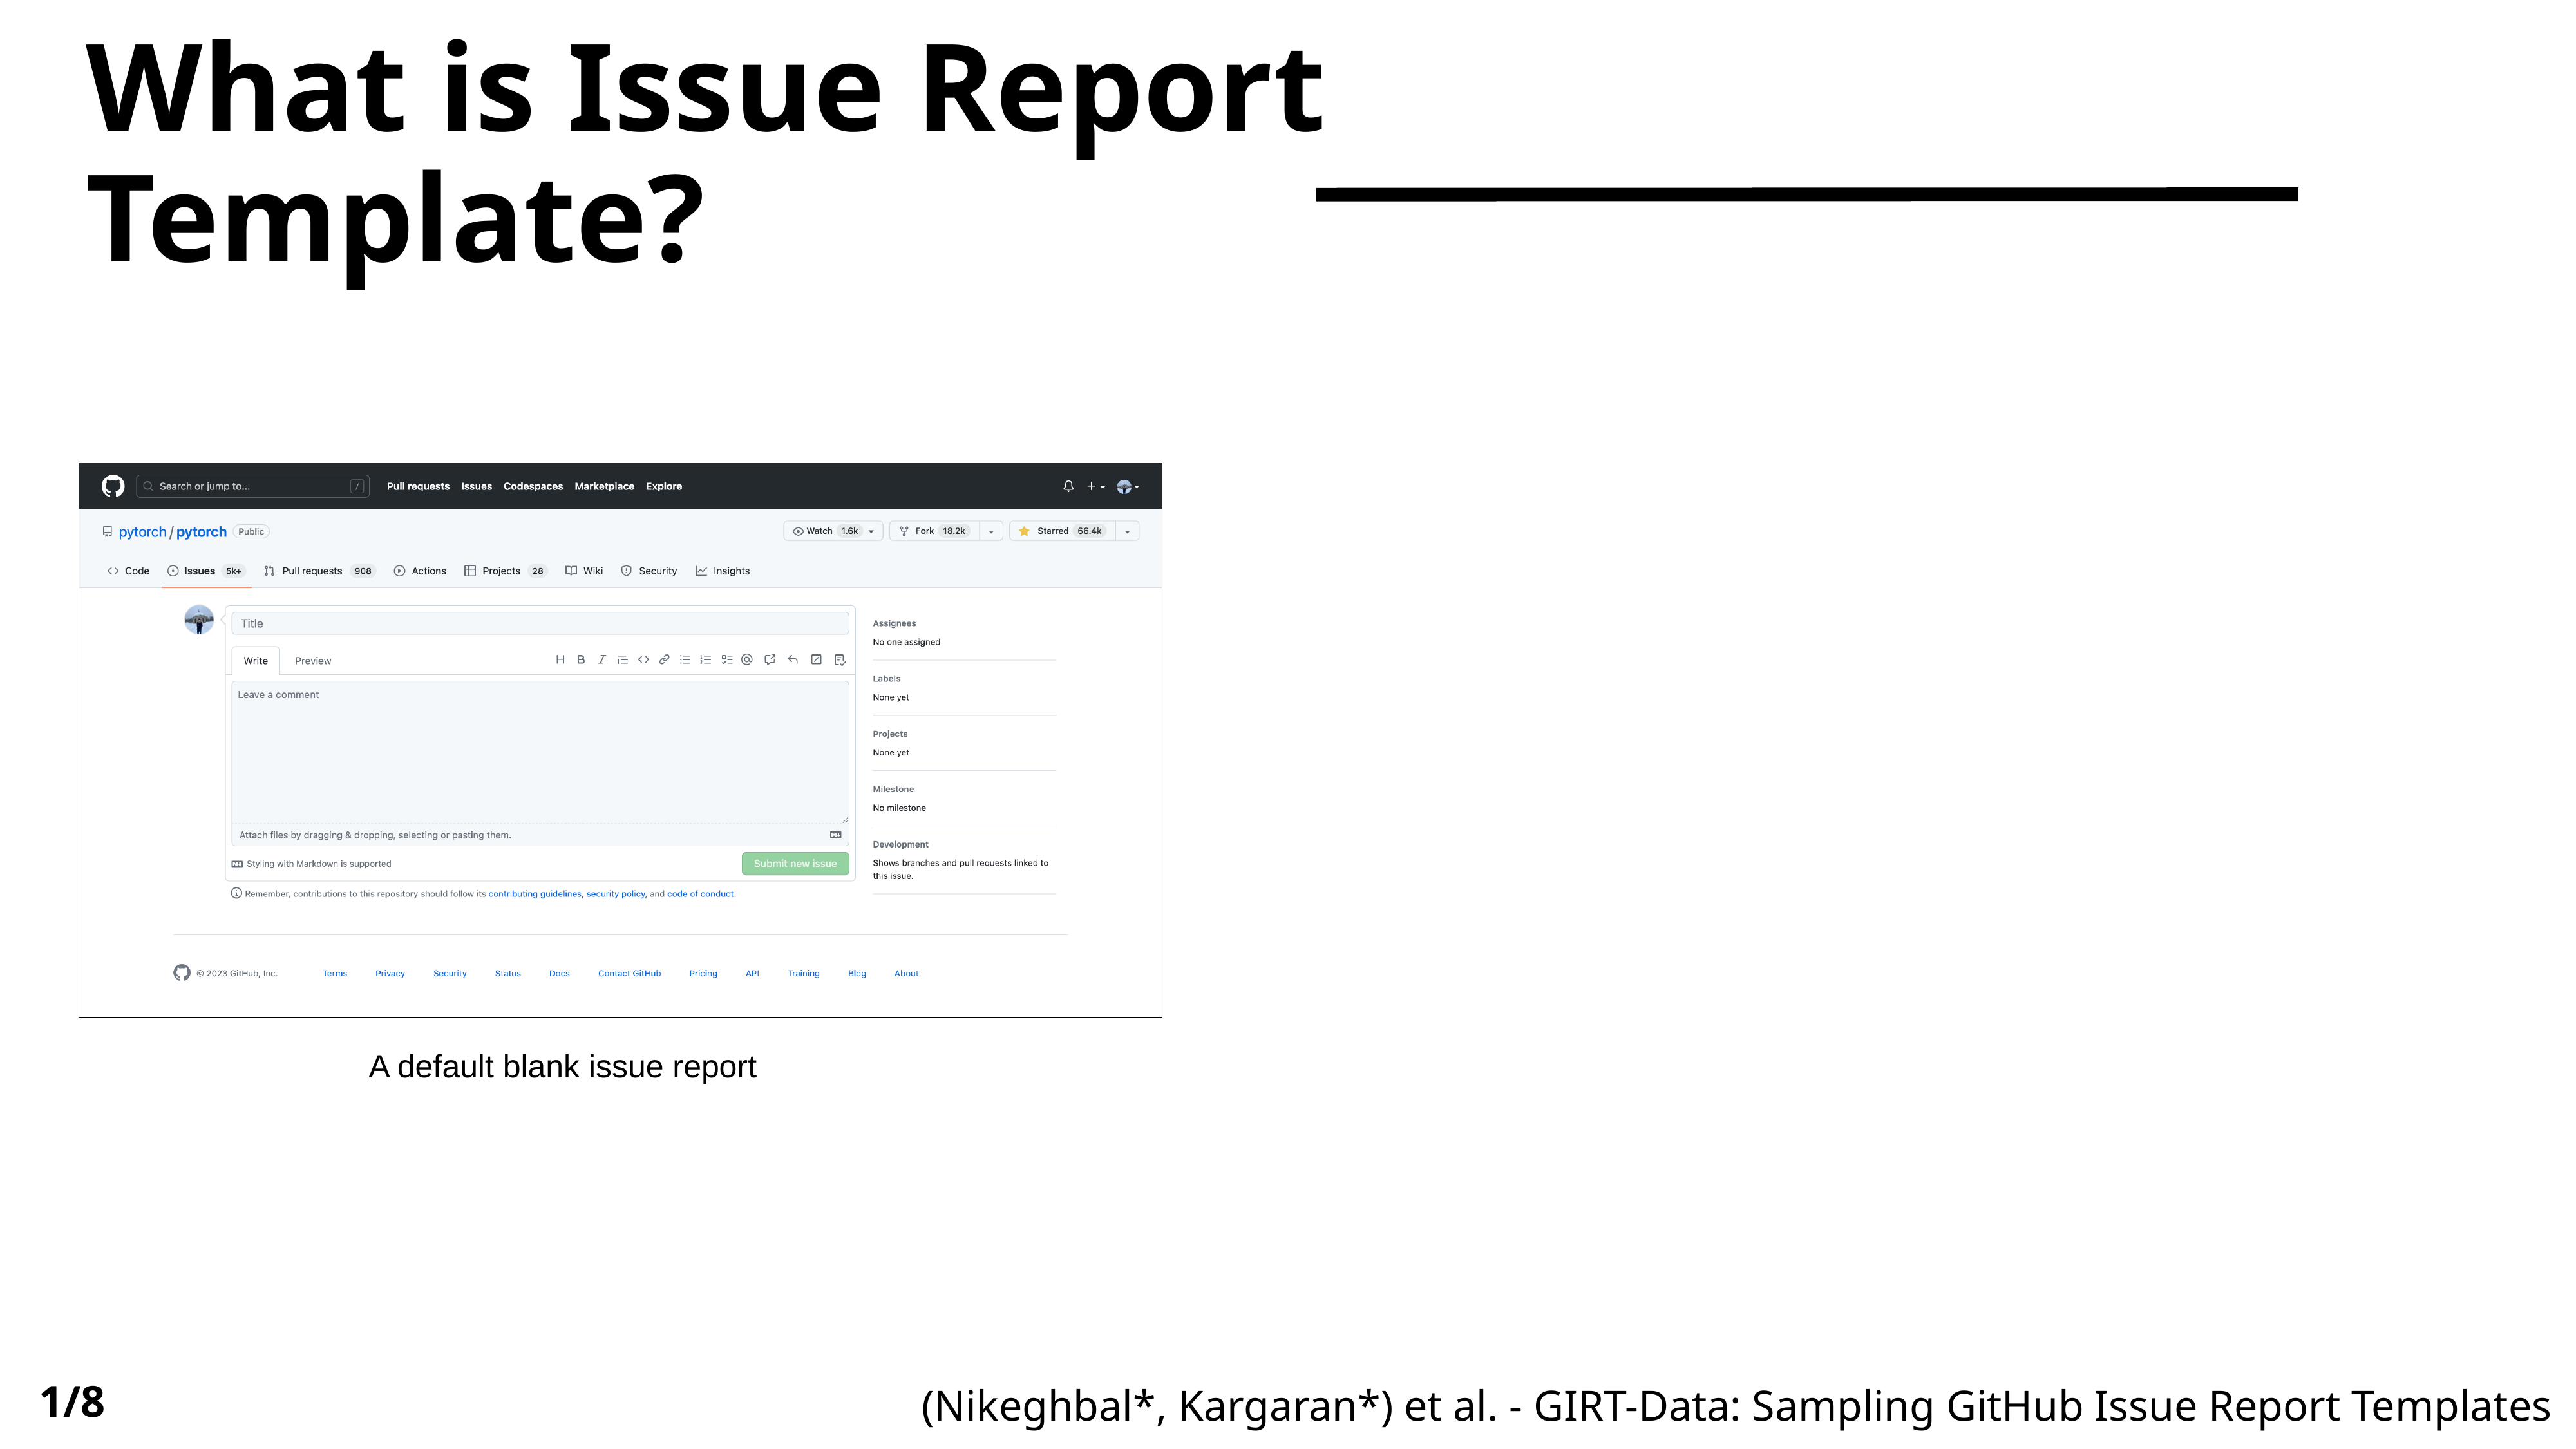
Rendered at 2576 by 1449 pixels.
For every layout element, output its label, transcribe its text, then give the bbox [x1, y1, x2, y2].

text_box (Nikeghbal*, Kargaran*) et al. - GIRT-Data: Sampling GitHub Issue Report Templates [898, 1369, 2576, 1439]
picture [79, 463, 1162, 1018]
text_box 1/8 [29, 1369, 129, 1431]
text_box What is Issue Report Template? [79, 62, 1377, 252]
text_box A default blank issue report [308, 1041, 827, 1089]
